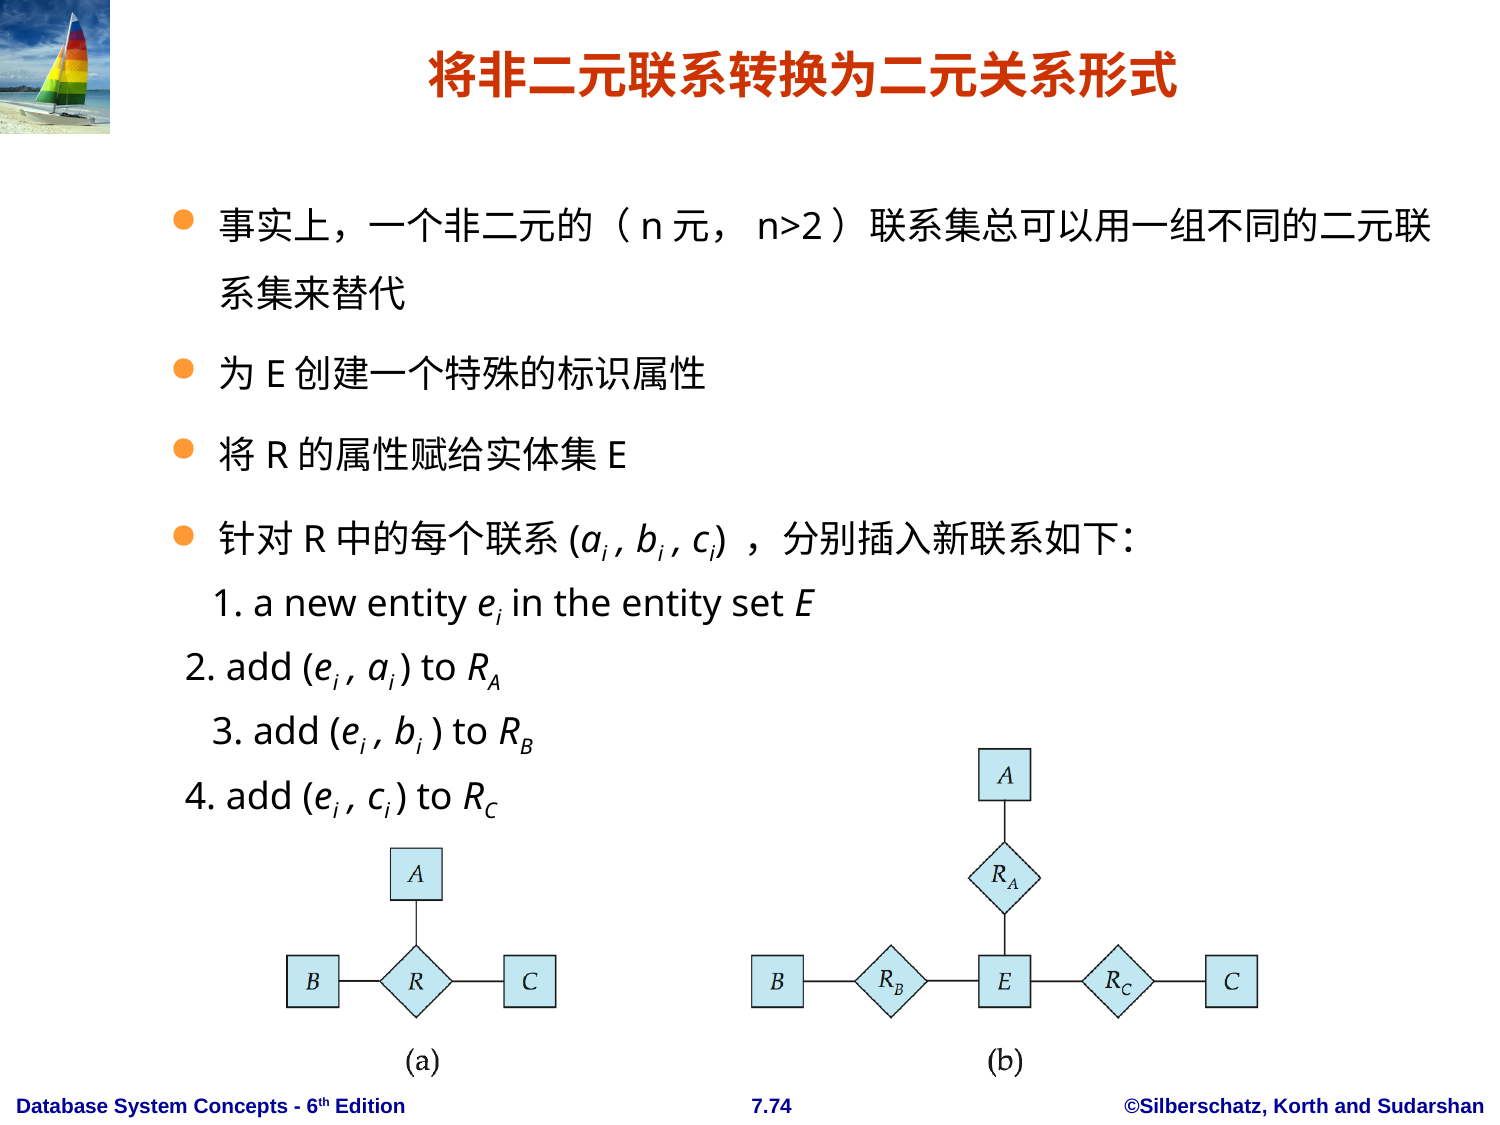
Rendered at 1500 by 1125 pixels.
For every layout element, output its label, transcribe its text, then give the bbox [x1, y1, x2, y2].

title 将非二元联系转换为二元关系形式 [140, 11, 1466, 112]
list 事实上，一个非二元的（n元，n>2）联系集总可以用一组不同的二元联系集来替代 为E创建一个特殊的标识属性 将R的属性赋给实体集E 针对R中的每个联系(ai , bi , ci) ，分别插入新联系如下： 1. a new entity ei in the entity set E 2. add (ei , ai ) to RA 3. add (ei , bi ) to RB 4. add (ei , ci ) to RC [82, 172, 1463, 913]
picture [286, 747, 1259, 1078]
picture [0, 0, 110, 134]
